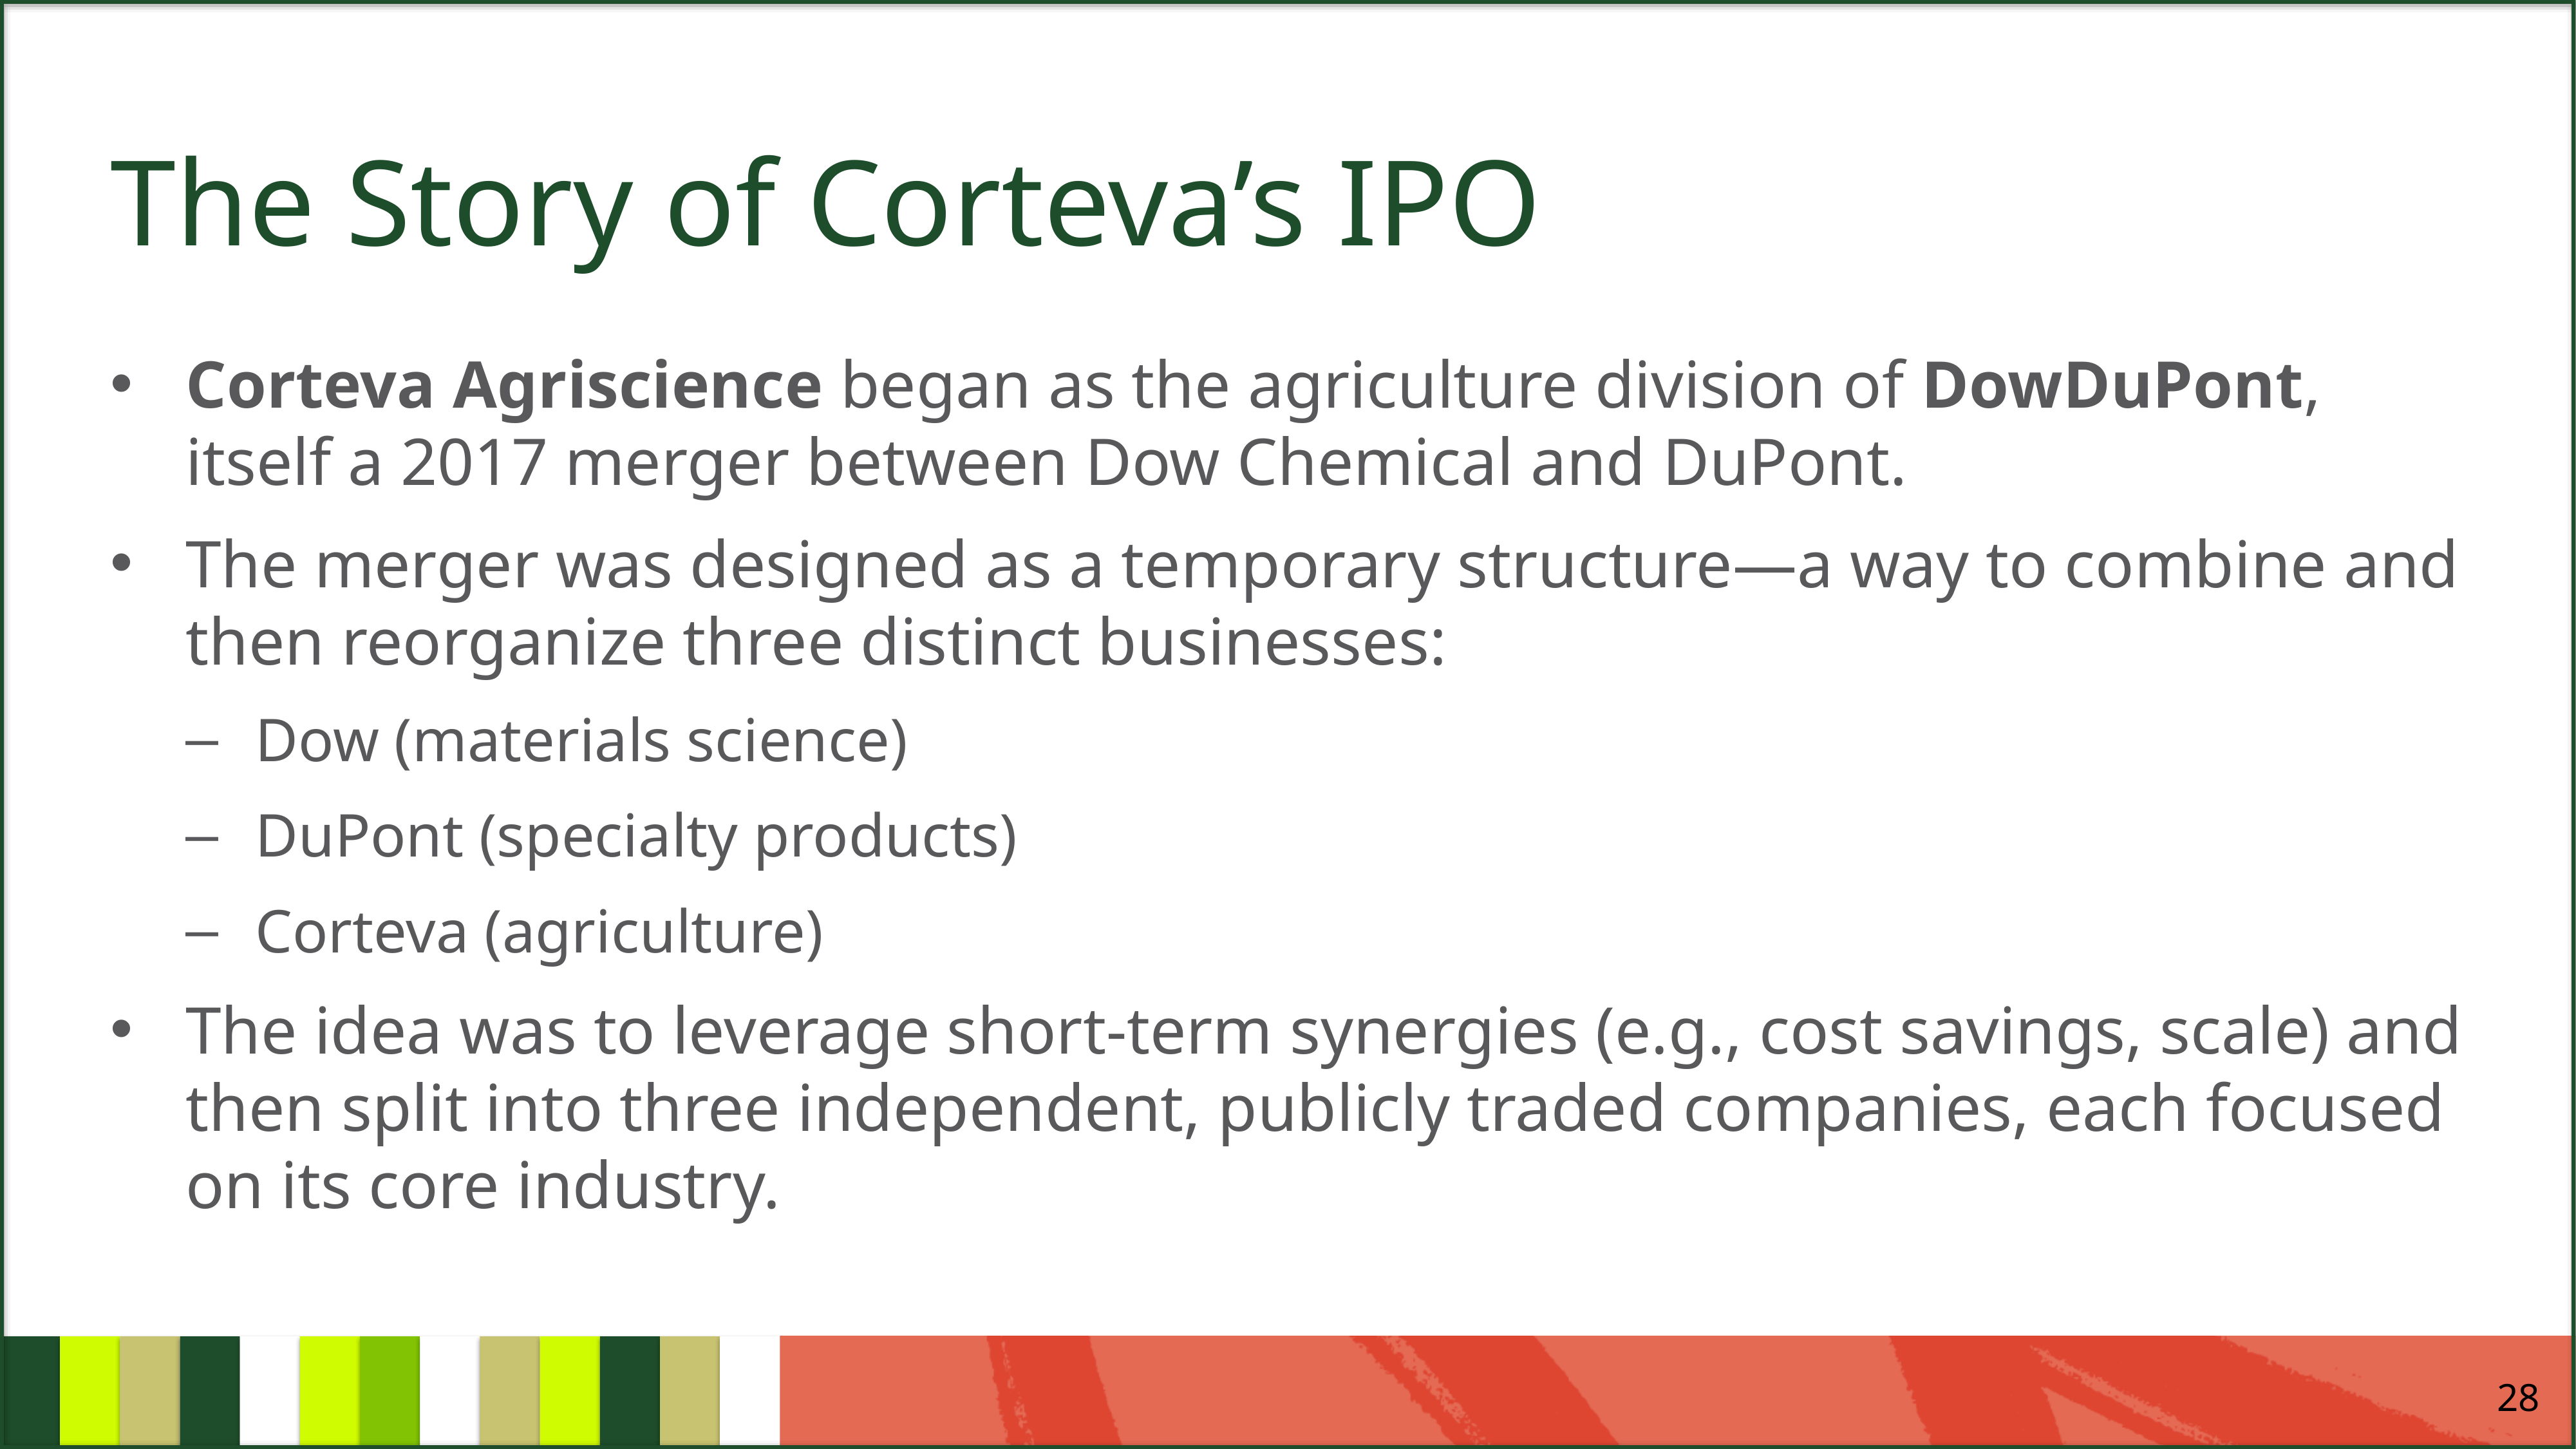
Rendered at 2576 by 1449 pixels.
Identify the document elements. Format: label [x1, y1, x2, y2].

text_box [0, 0, 2576, 1449]
